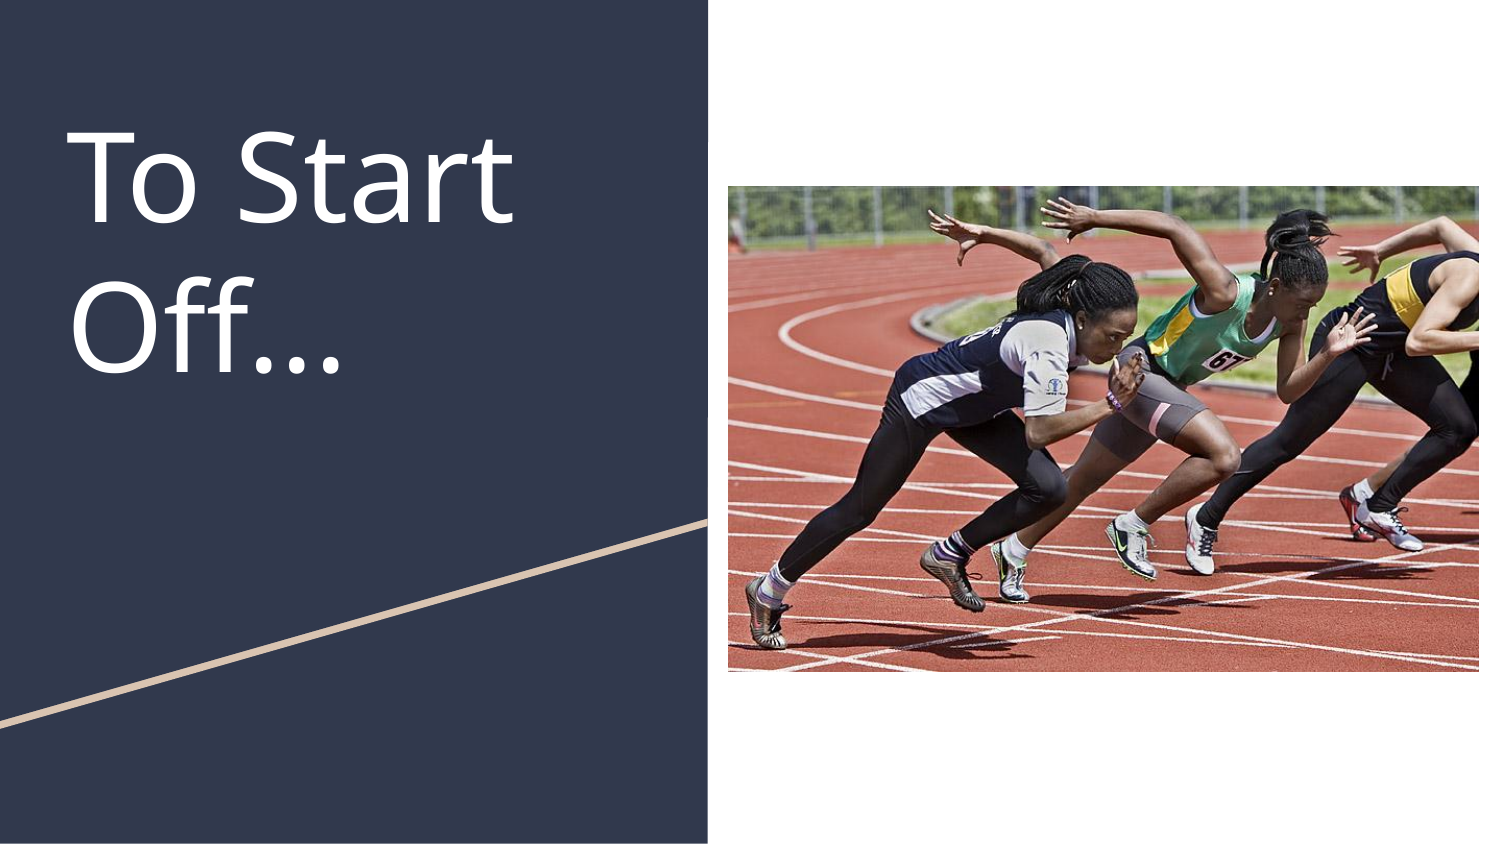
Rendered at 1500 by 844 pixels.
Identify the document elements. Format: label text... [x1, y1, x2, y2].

title To Start Off... [51, 82, 660, 494]
picture [728, 185, 1479, 672]
